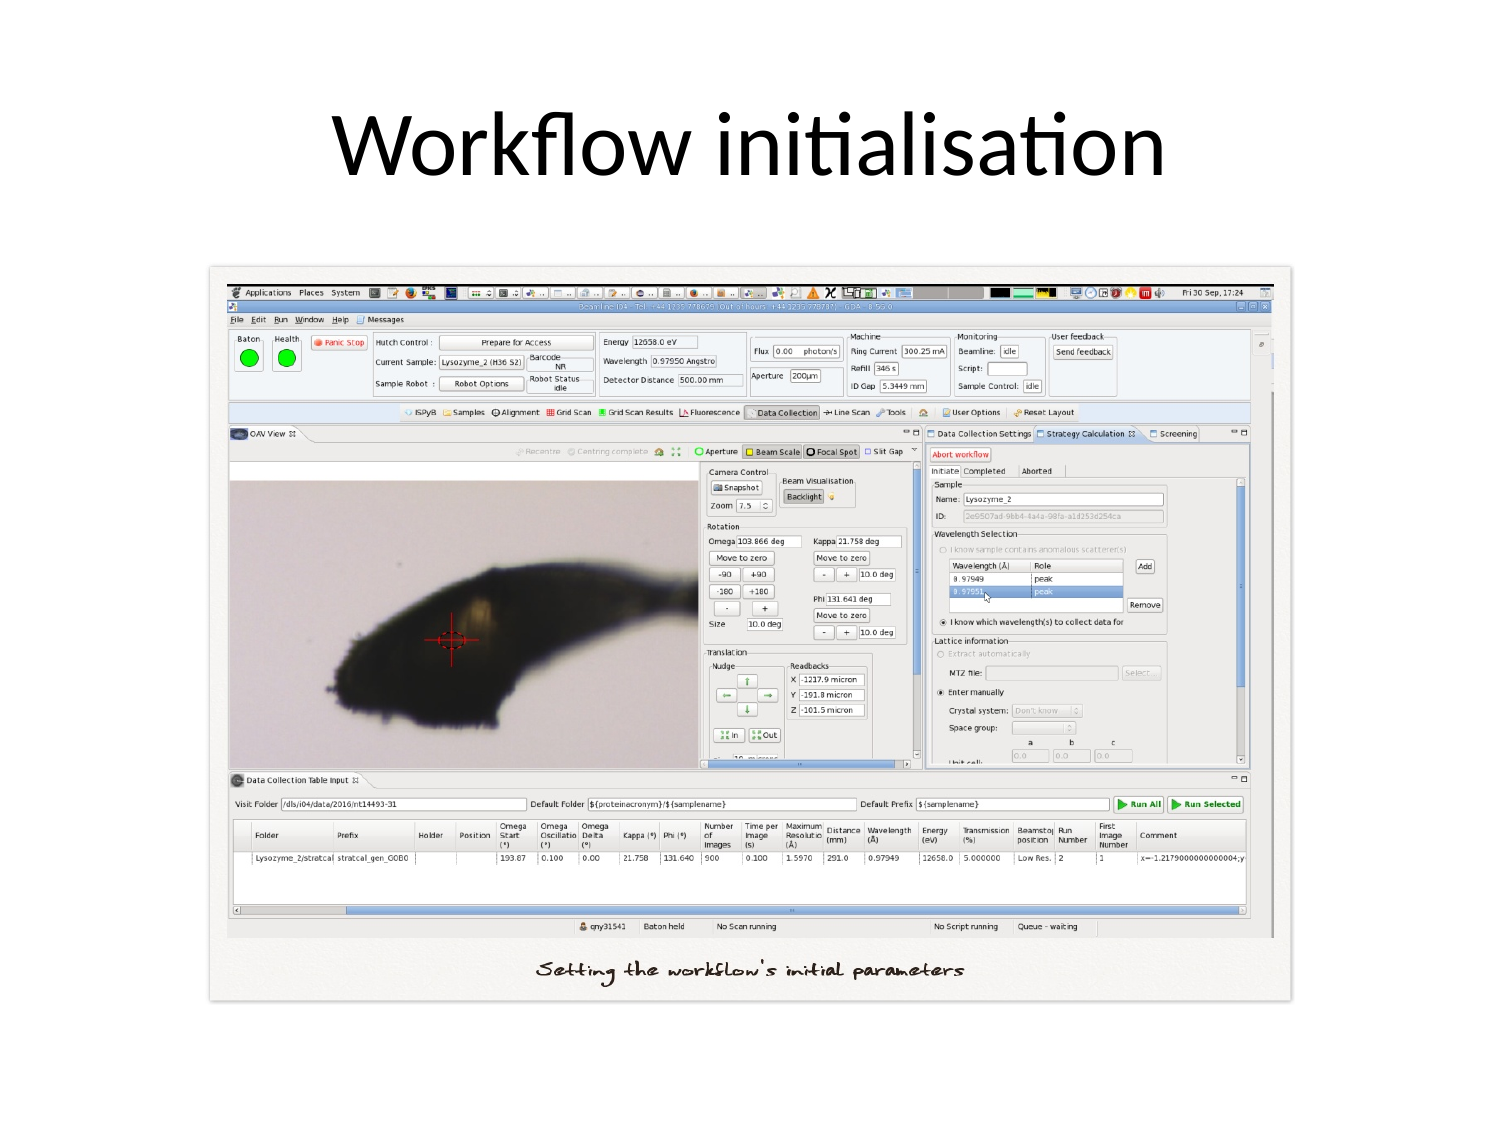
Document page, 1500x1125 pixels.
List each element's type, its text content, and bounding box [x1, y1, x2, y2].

title Workflow initialisation [75, 45, 1425, 233]
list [205, 262, 1295, 1006]
